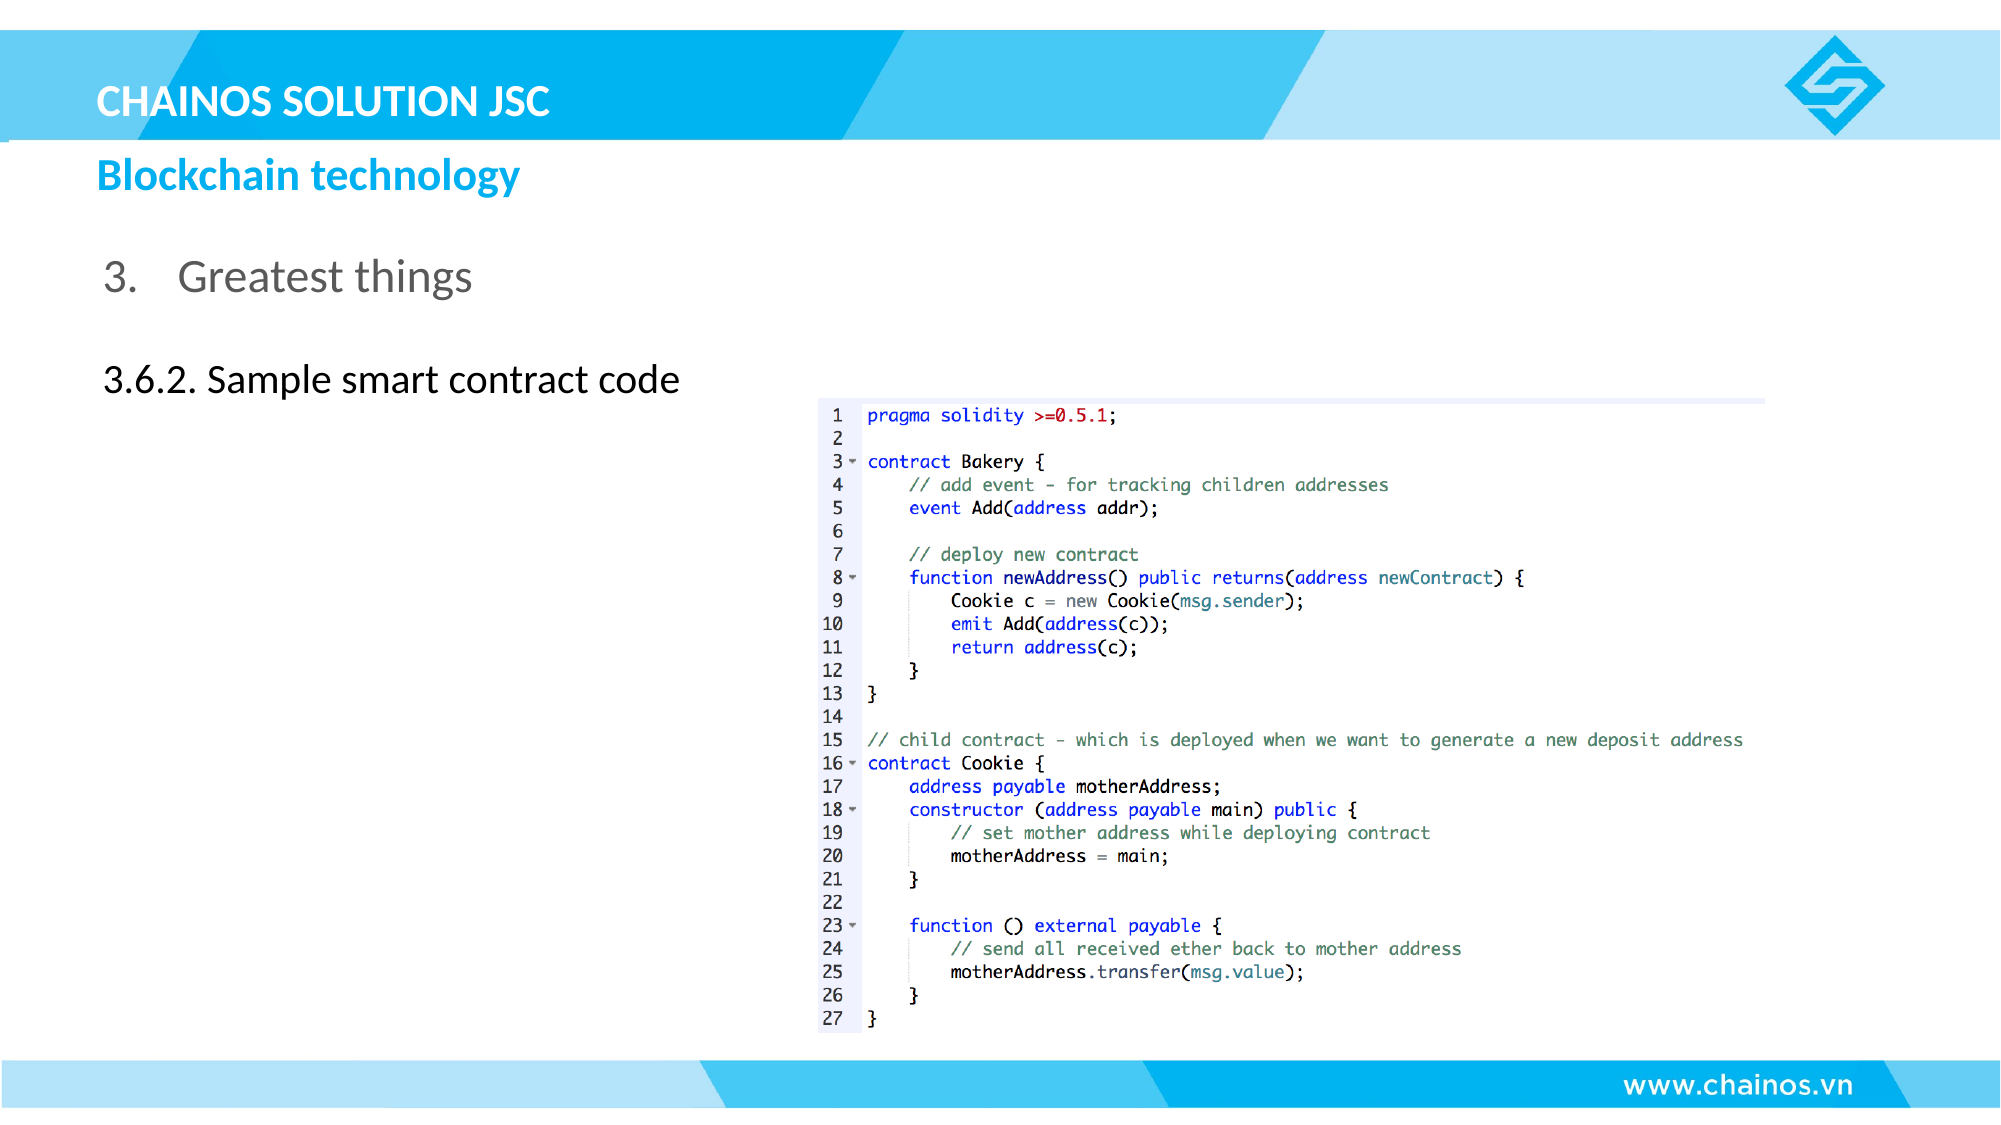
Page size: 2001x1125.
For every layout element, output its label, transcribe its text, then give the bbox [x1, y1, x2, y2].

text_box Blockchain technology [81, 137, 536, 208]
picture [0, 0, 2001, 1125]
text_box CHAINOS SOLUTION JSC [81, 62, 566, 133]
text_box Greatest things 3.6.2. Sample smart contract code [87, 208, 1159, 410]
